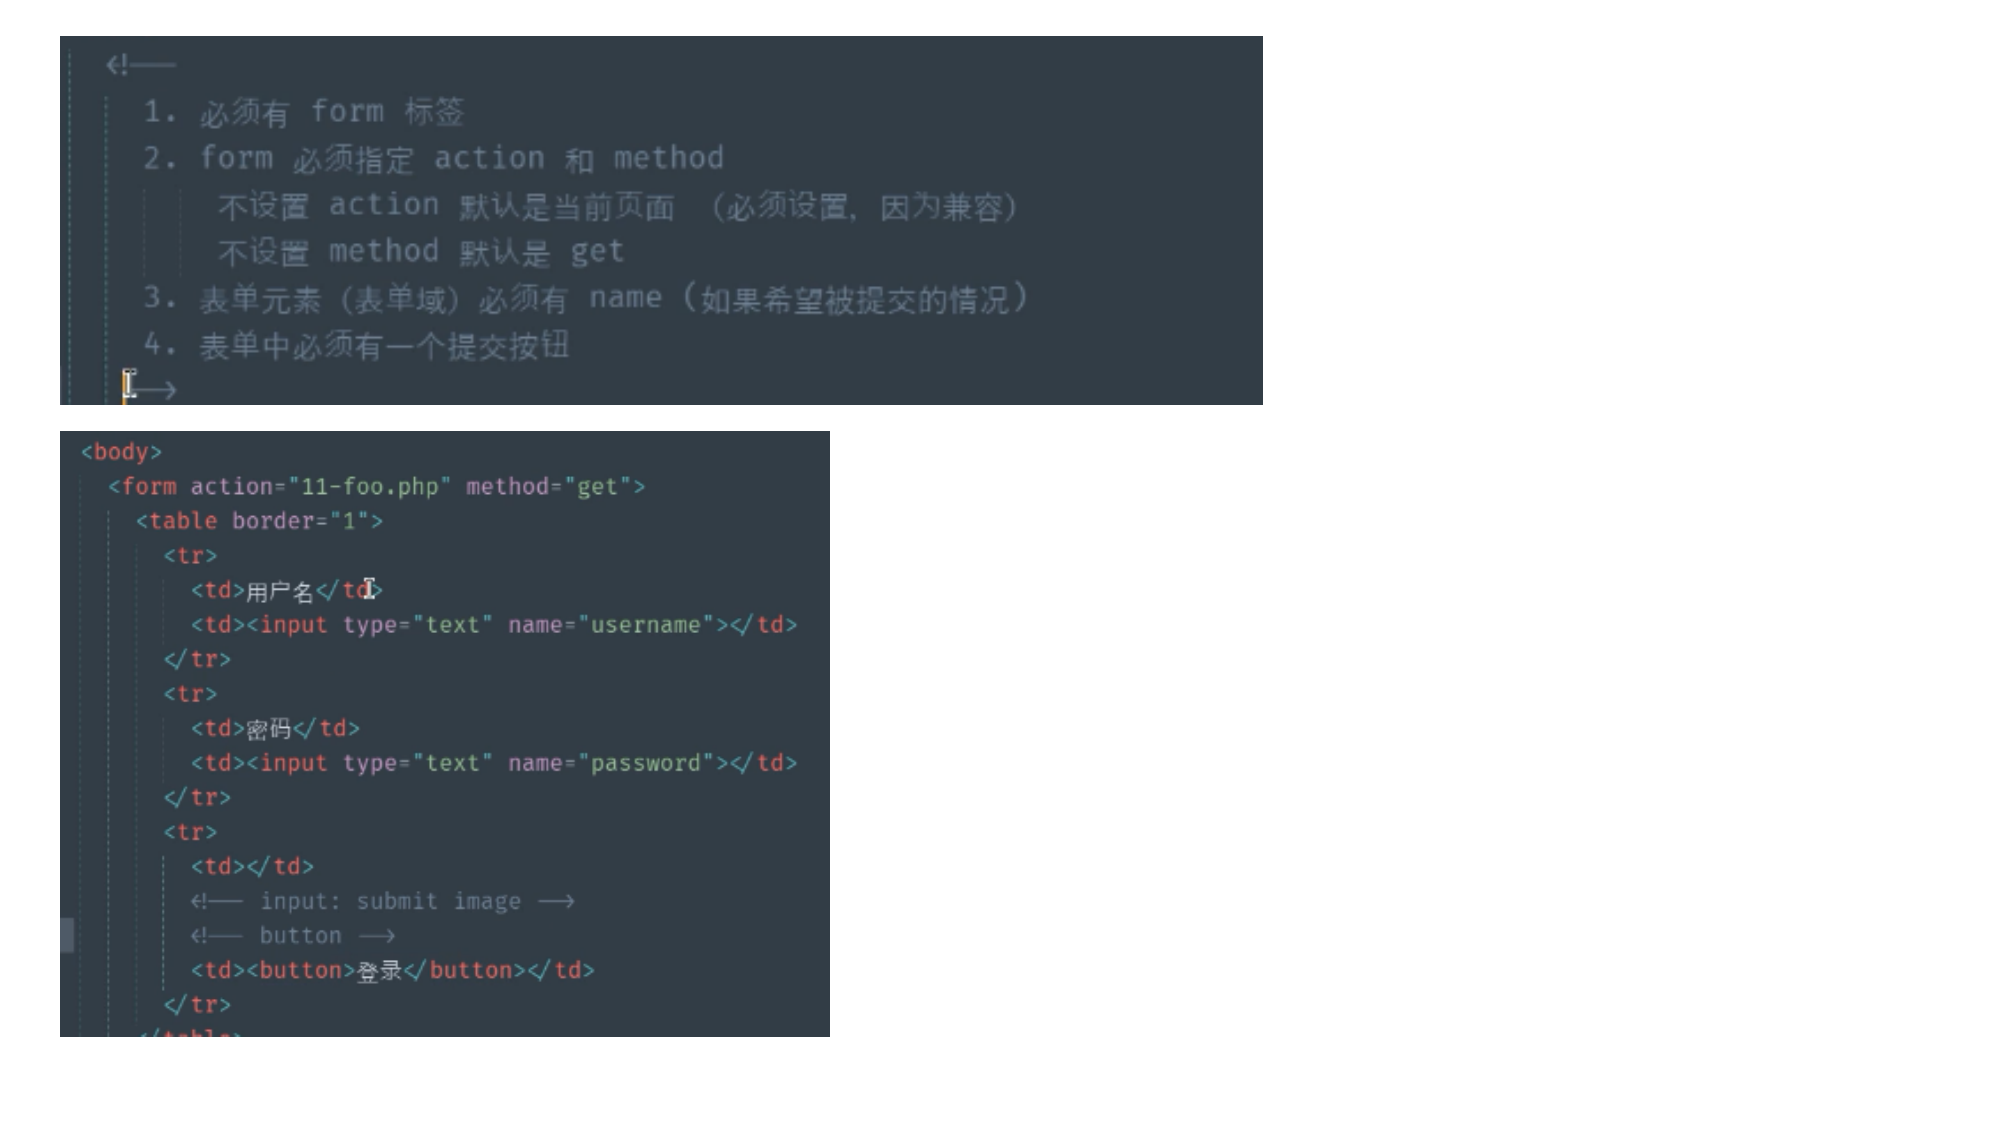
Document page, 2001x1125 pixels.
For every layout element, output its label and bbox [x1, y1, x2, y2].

picture [60, 431, 830, 1037]
picture [60, 36, 1263, 405]
